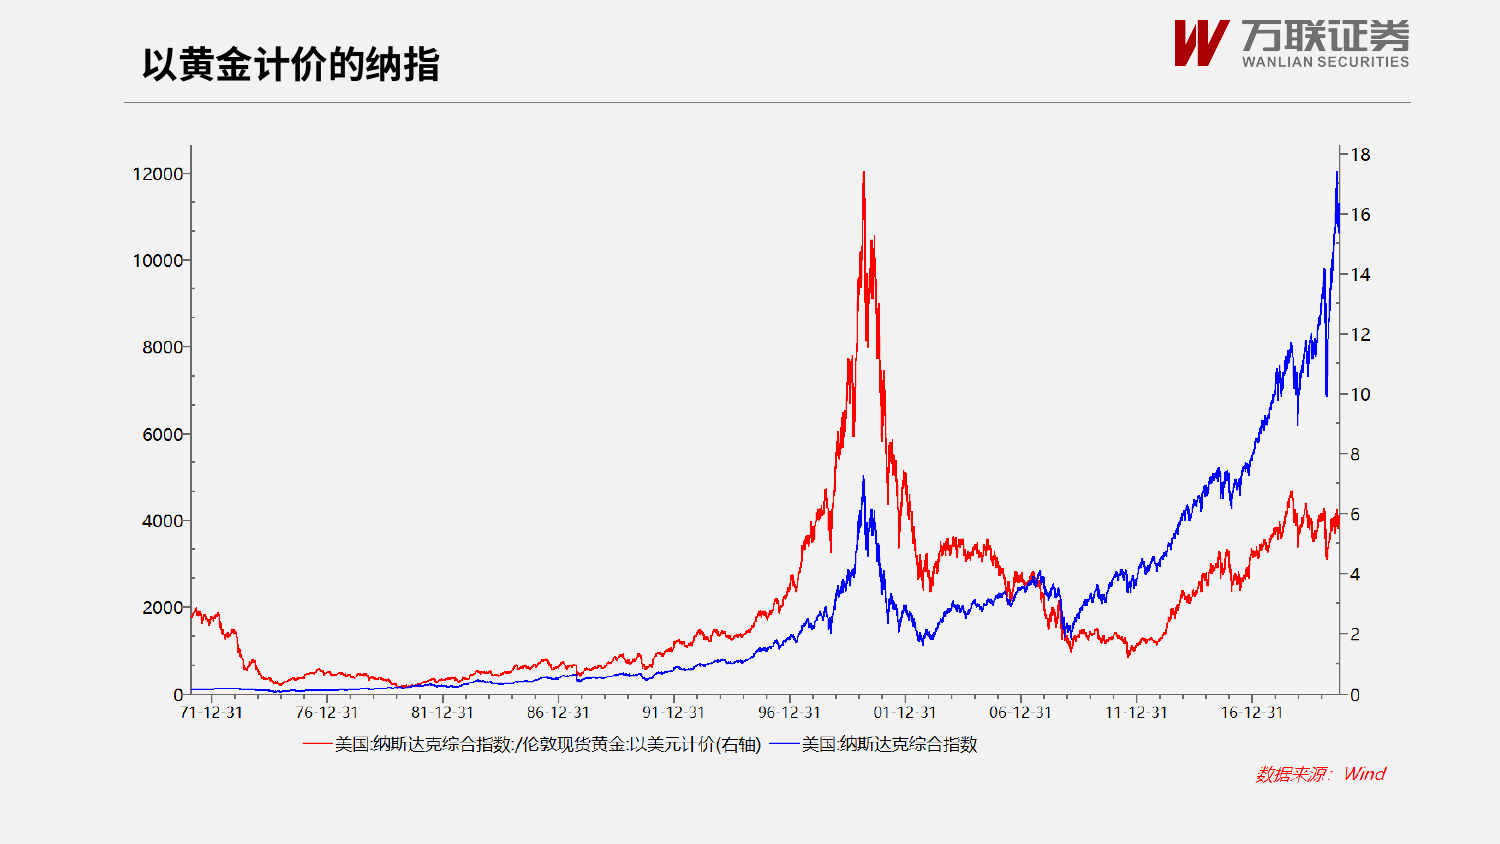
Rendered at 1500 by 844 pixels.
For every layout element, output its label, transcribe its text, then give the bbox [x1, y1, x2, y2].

picture [1175, 20, 1409, 67]
text_box 以黄金计价的纳指 [140, 32, 1098, 96]
picture [123, 126, 1406, 784]
